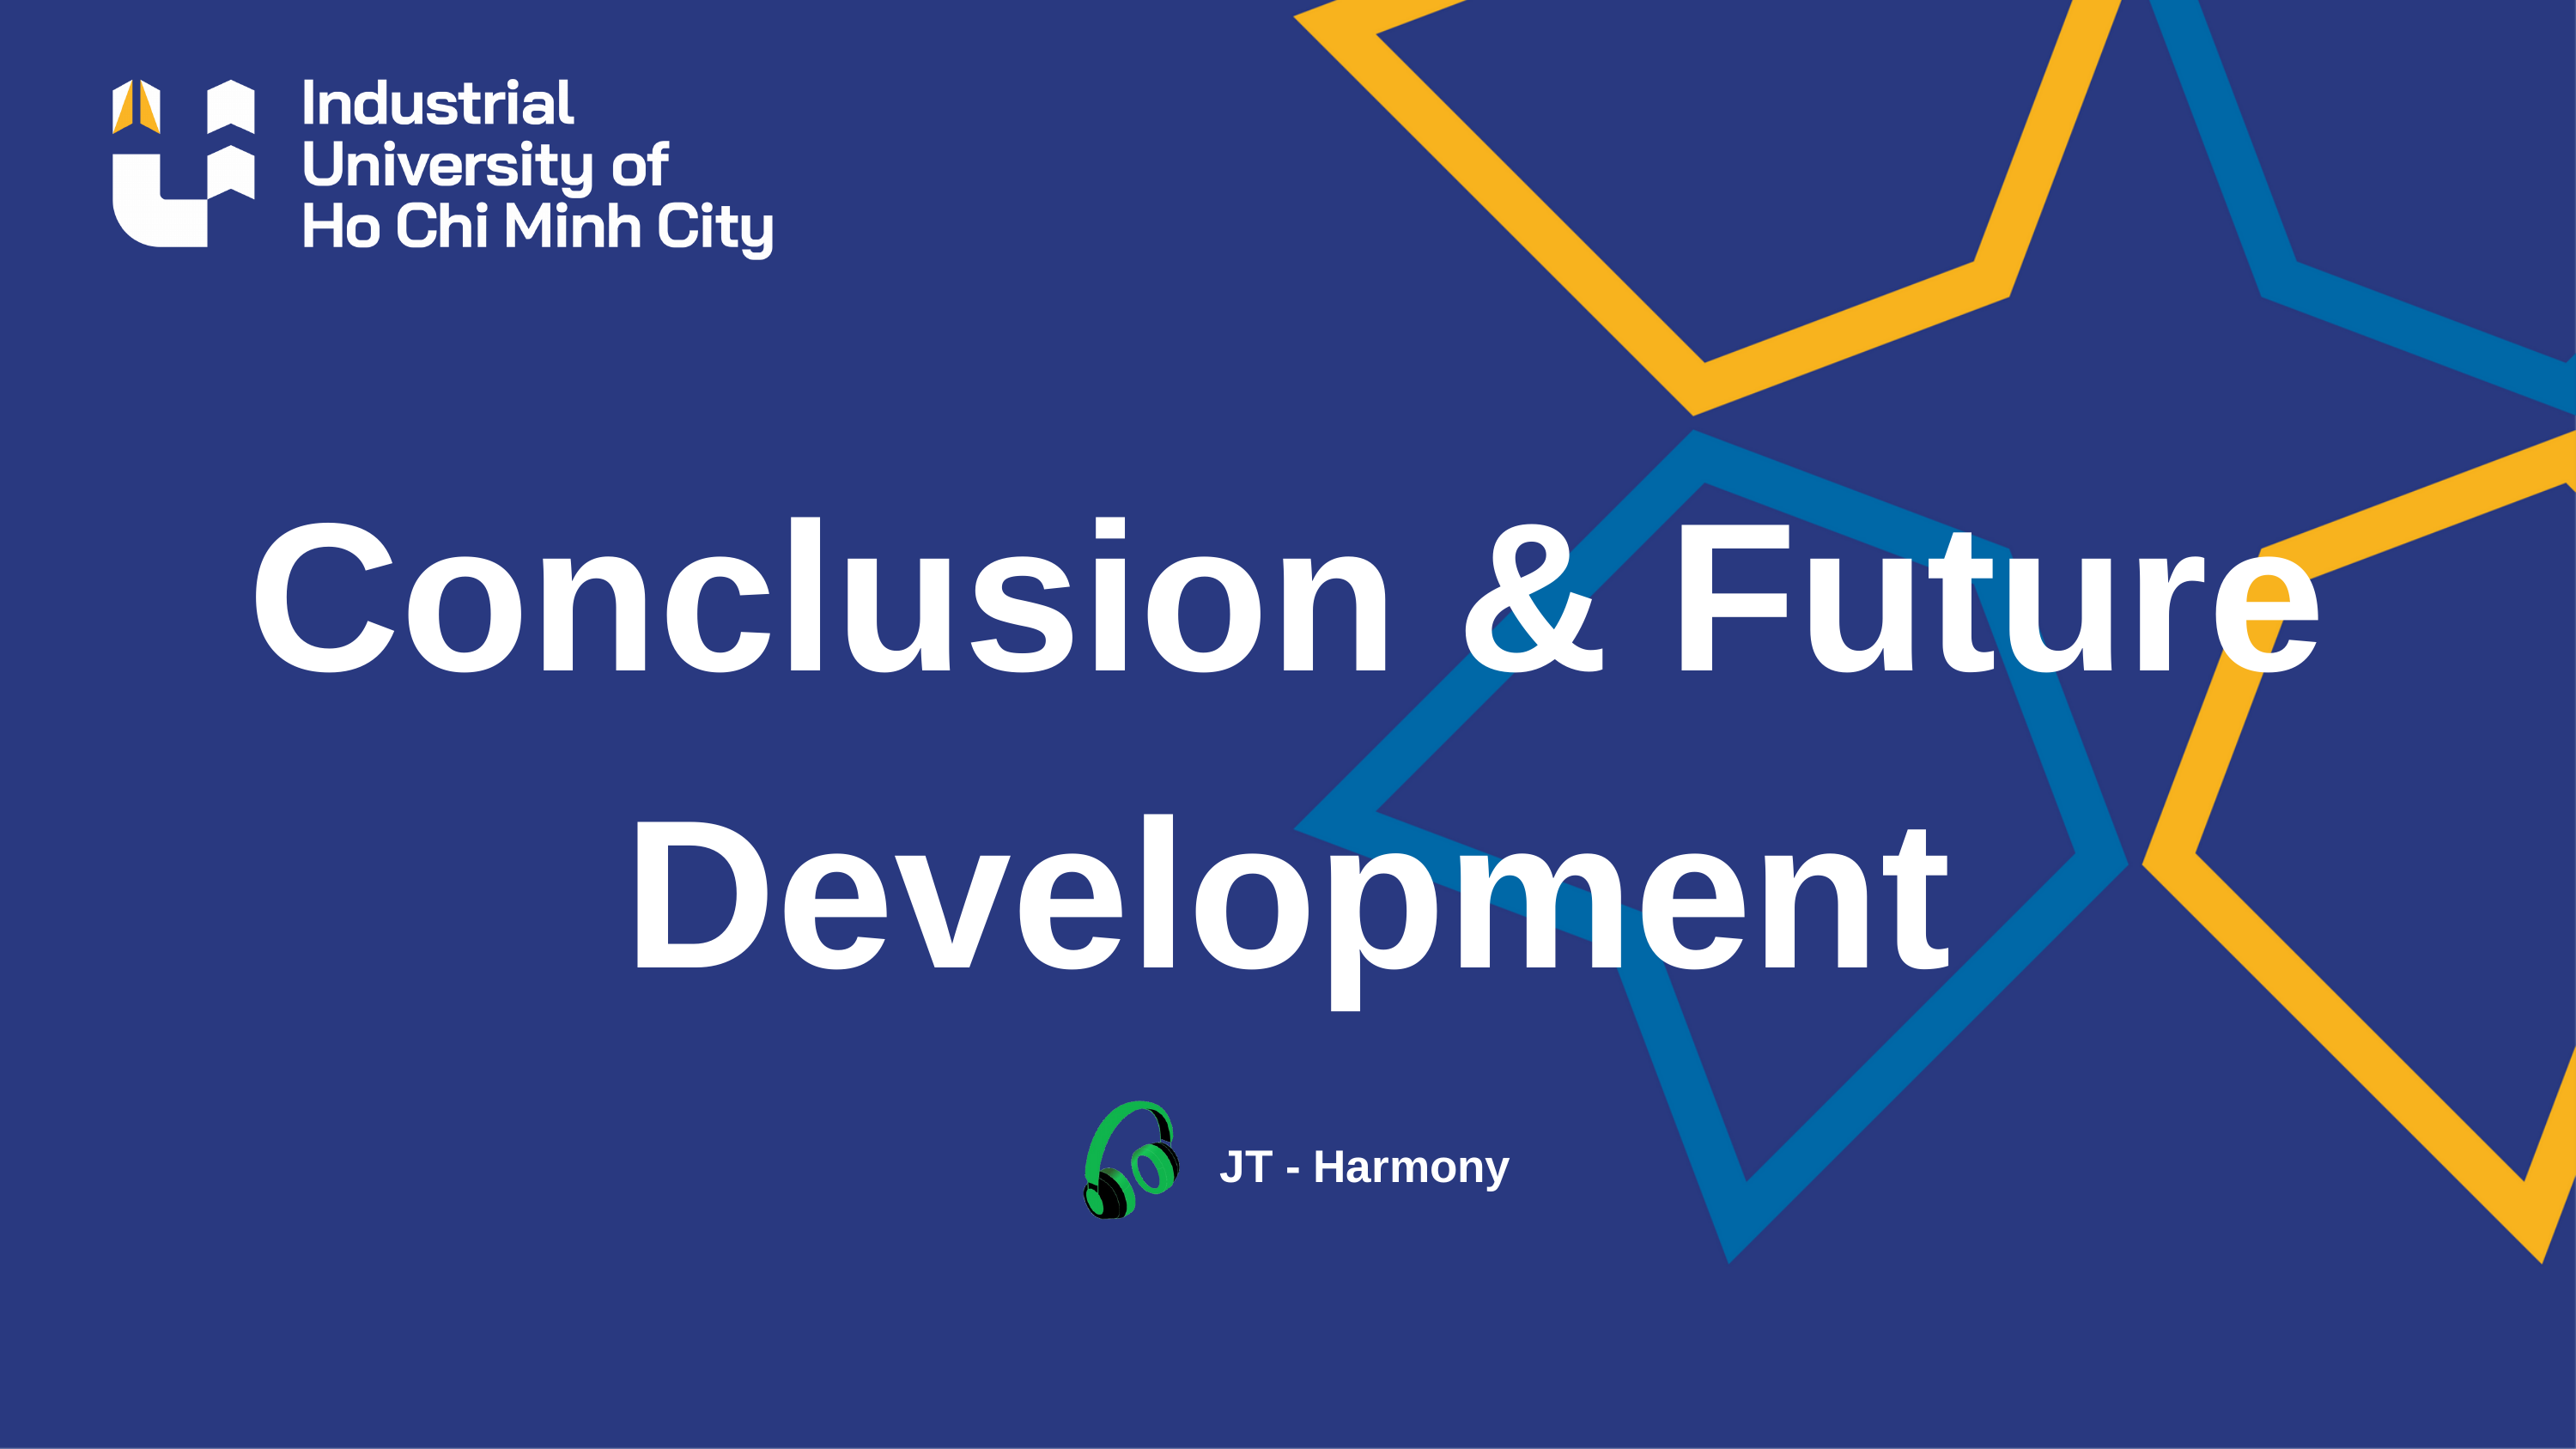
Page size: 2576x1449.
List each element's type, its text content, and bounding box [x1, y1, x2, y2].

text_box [1054, 1082, 1522, 1238]
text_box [93, 70, 792, 270]
text_box Conclusion & Future Development [191, 416, 2385, 1010]
text_box [0, 0, 2576, 1449]
